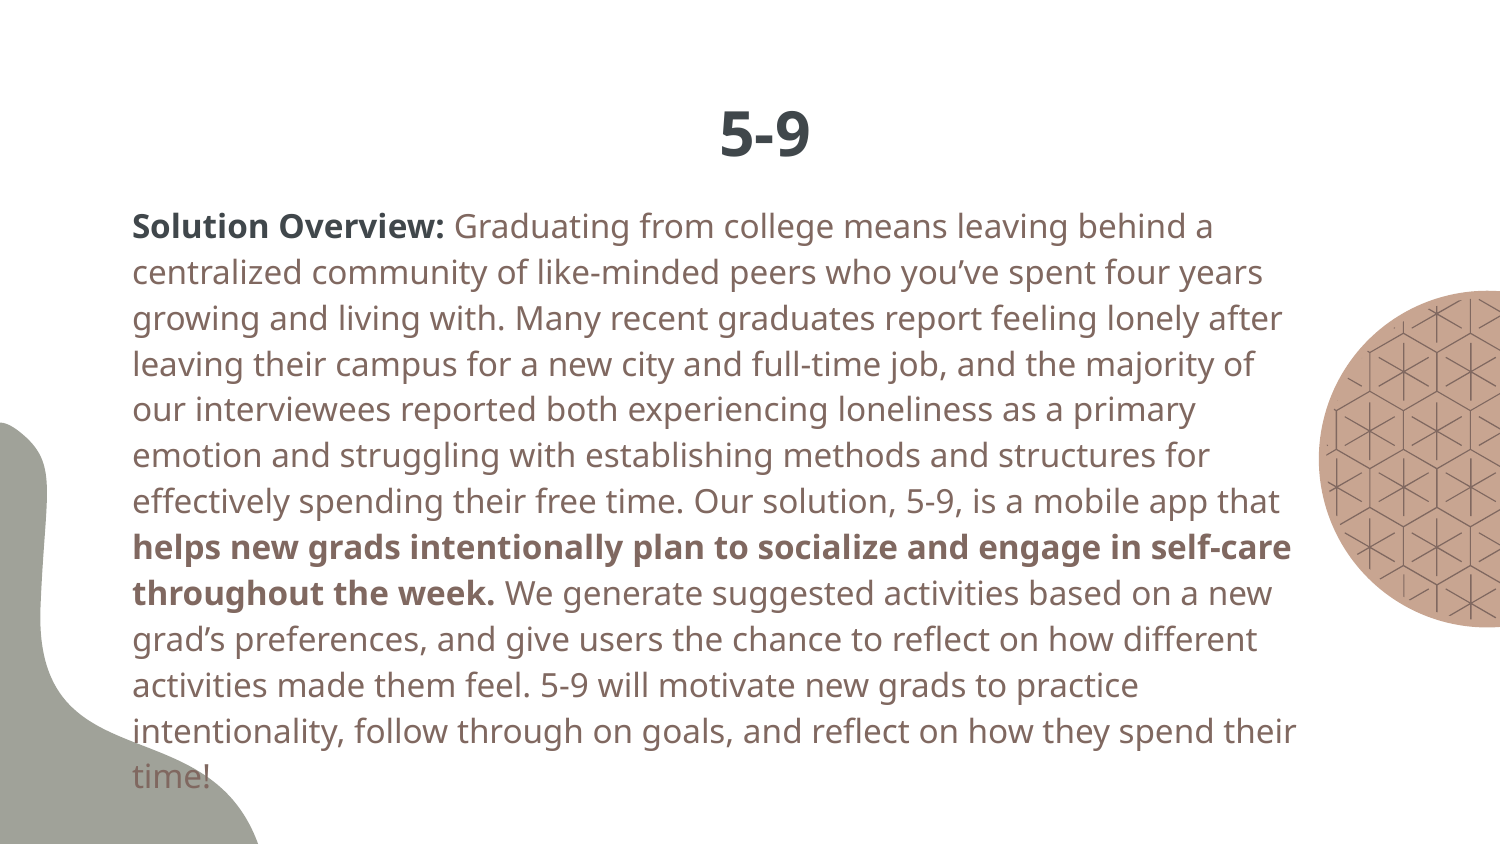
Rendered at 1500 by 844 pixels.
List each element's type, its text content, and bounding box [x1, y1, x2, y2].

title 5-9 [116, 85, 1414, 185]
list Solution Overview: Graduating from college means leaving behind a centralized community of like-minded peers who you’ve spent four years growing and living with. Many recent graduates report feeling lonely after leaving their campus for a new city and full-time job, and the majority of our interviewees reported both experiencing loneliness as a primary emotion and struggling with establishing methods and structures for effectively spending their free time. Our solution, 5-9, is a mobile app that helps new grads intentionally plan to socialize and engage in self-care throughout the week. We generate suggested activities based on a new grad’s preferences, and give users the chance to reflect on how different activities made them feel. 5-9 will motivate new grads to practice intentionality, follow through on goals, and reflect on how they spend their time! [116, 185, 1322, 844]
